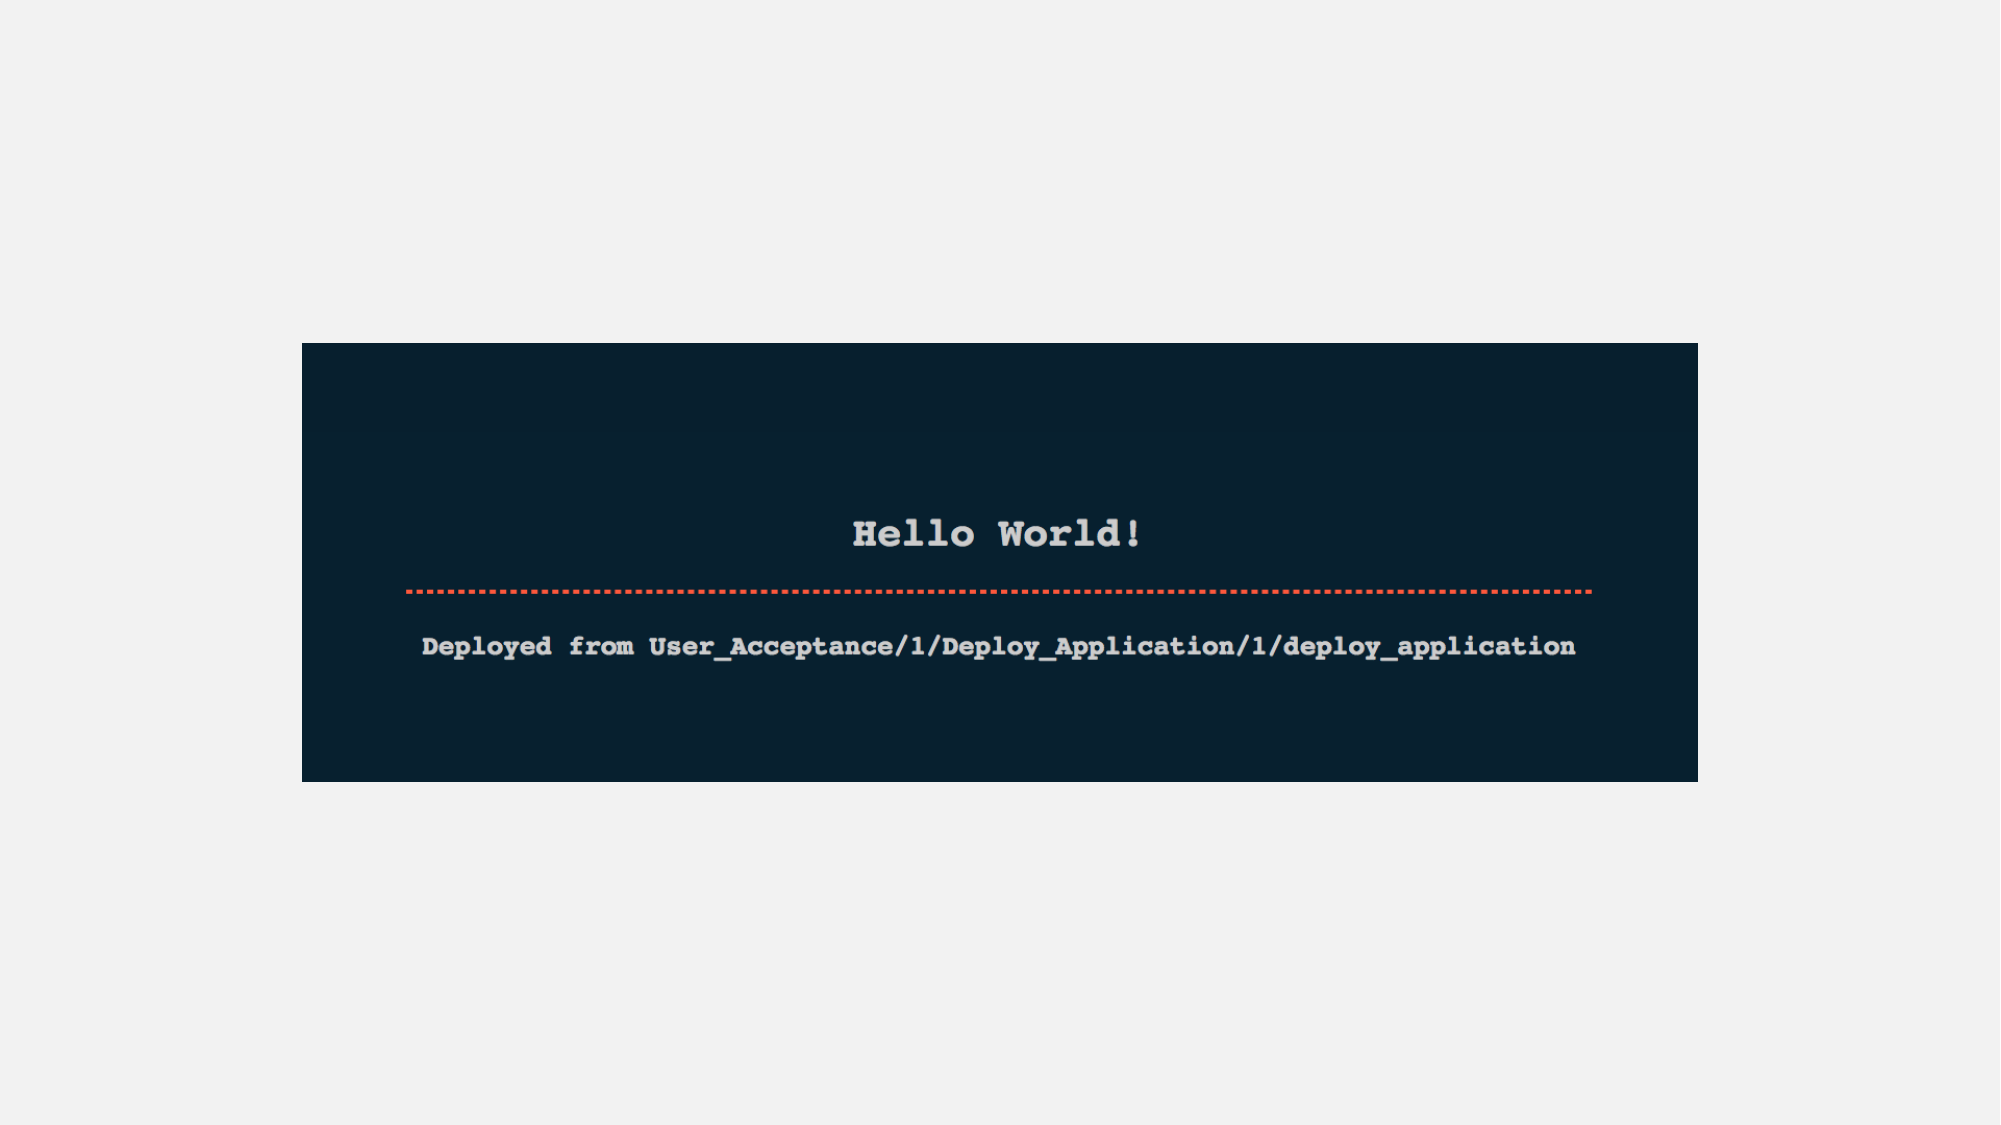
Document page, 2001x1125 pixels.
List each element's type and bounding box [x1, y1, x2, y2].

picture [301, 343, 1698, 782]
